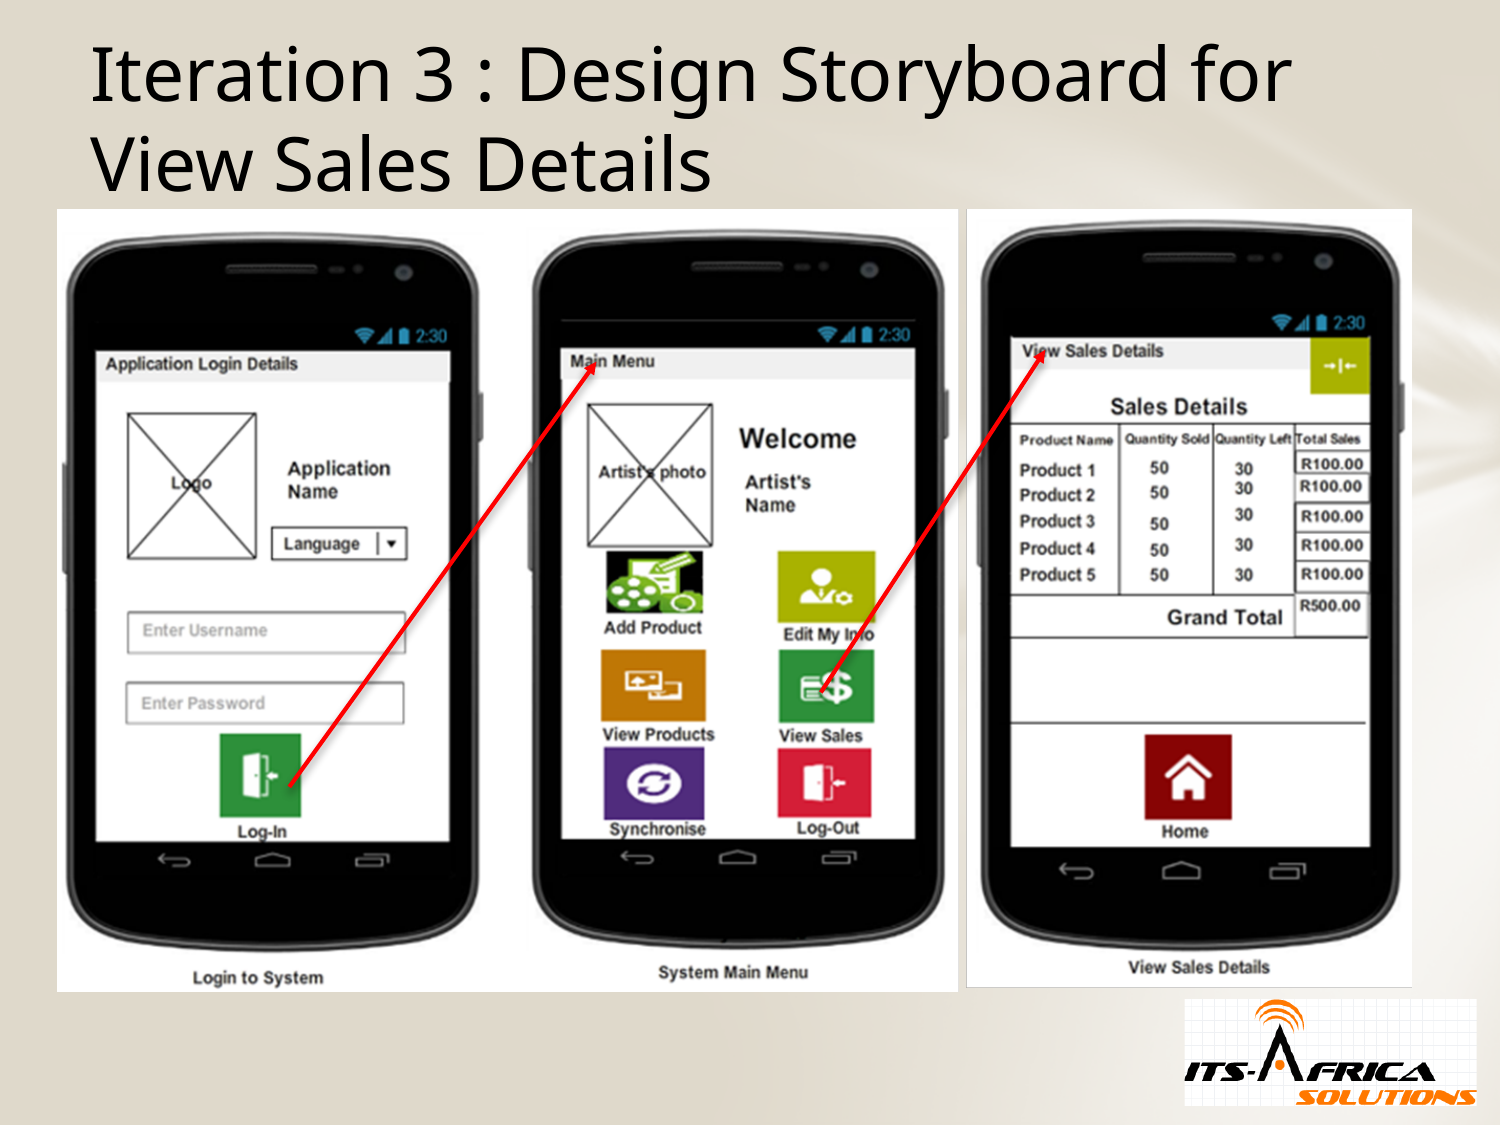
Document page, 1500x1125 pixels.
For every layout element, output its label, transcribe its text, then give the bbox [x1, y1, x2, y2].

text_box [820, 349, 1046, 693]
title Iteration 3 : Design Storyboard for View Sales Details [75, 19, 1425, 215]
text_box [289, 361, 597, 788]
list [57, 208, 1412, 993]
text_box [1184, 999, 1477, 1106]
